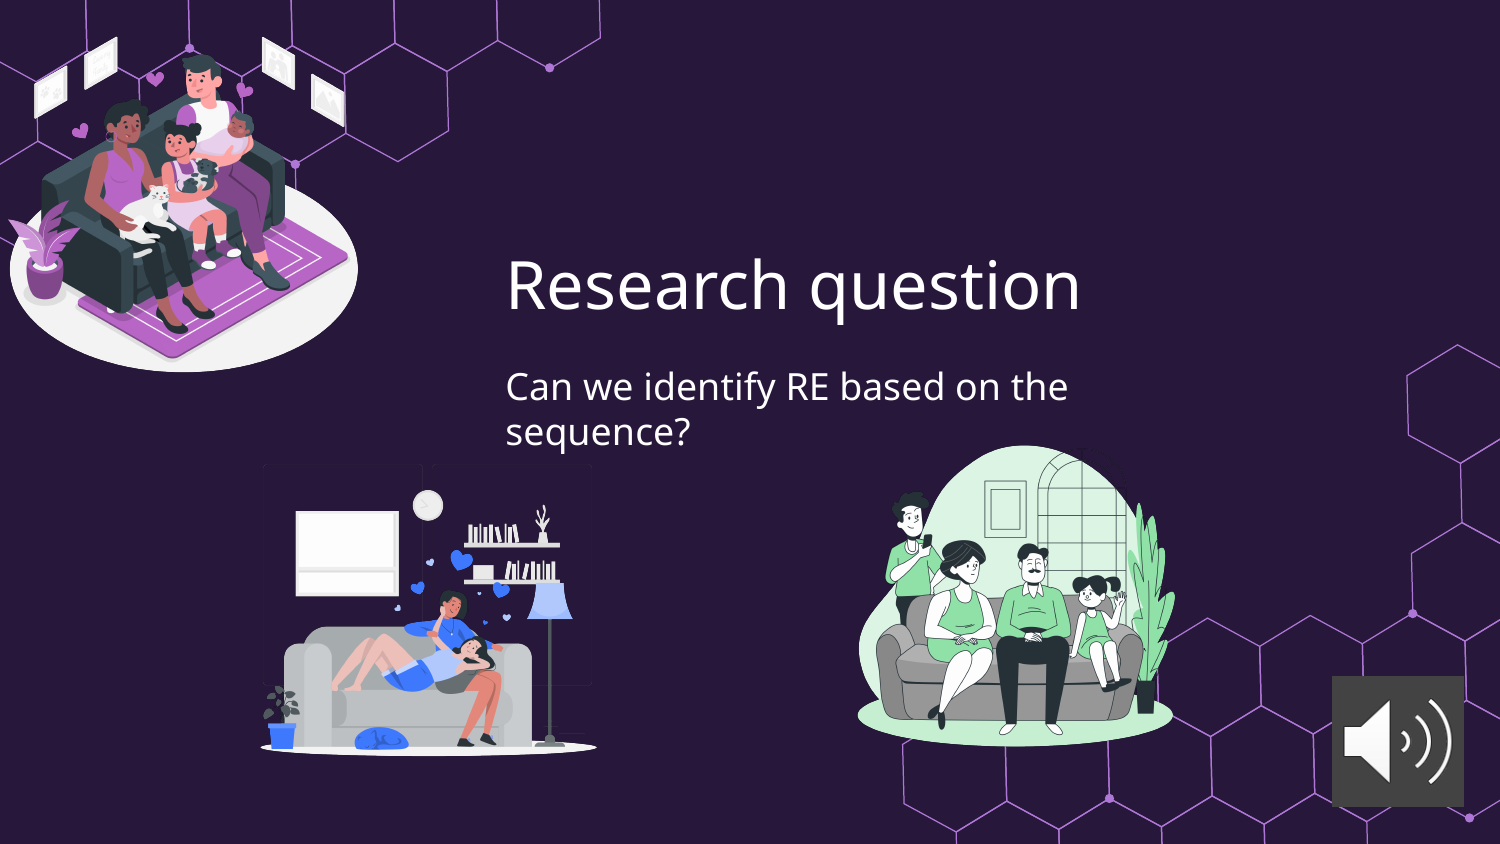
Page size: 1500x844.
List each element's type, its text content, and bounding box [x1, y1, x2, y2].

picture [1, 16, 368, 383]
picture [843, 421, 1186, 764]
picture [232, 421, 625, 813]
picture [1330, 674, 1465, 809]
subtitle Can we identify RE based on the sequence? [490, 347, 1195, 549]
title Research question [490, 243, 1195, 338]
